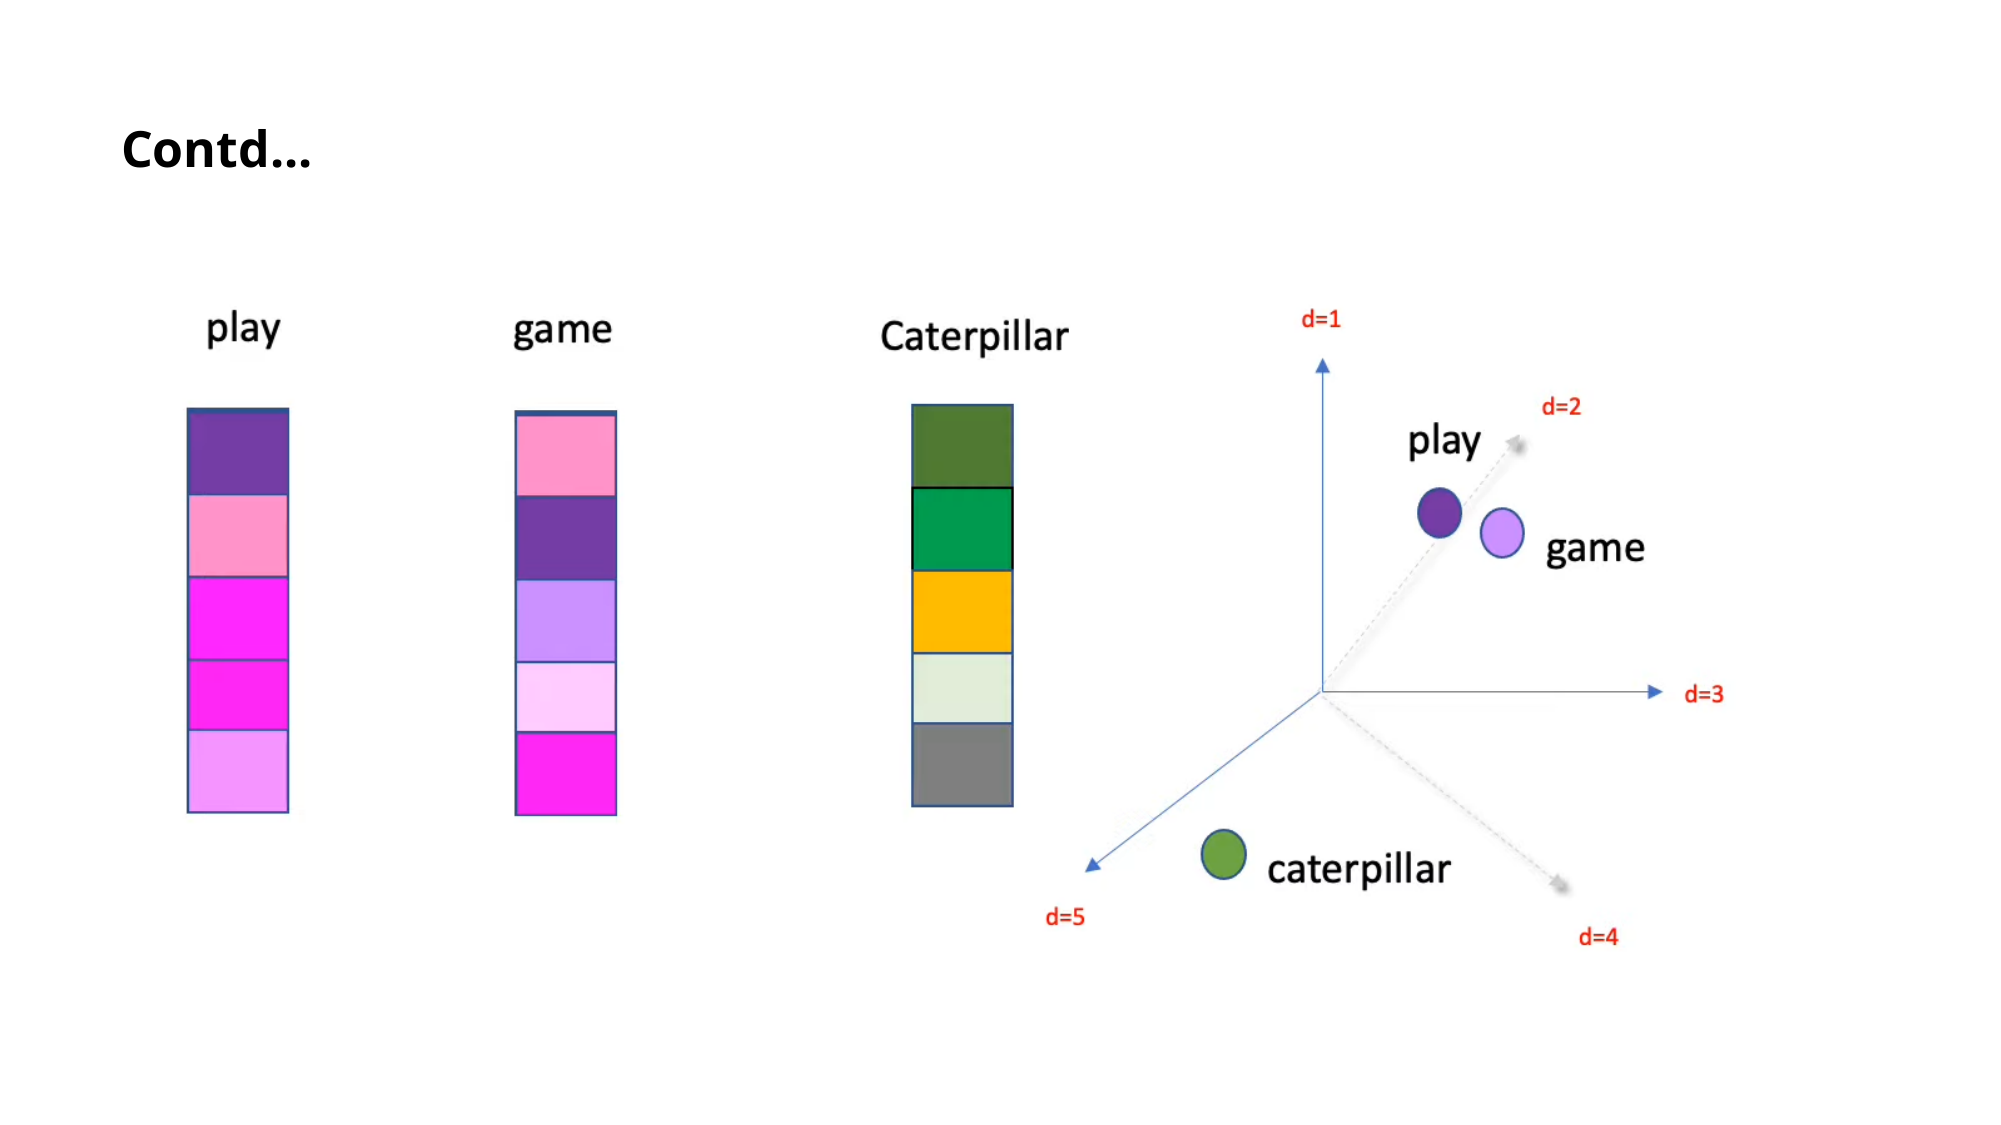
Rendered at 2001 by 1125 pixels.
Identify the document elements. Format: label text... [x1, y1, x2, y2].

title Contd... [106, 42, 1832, 260]
picture [168, 300, 1079, 825]
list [1028, 286, 1754, 979]
